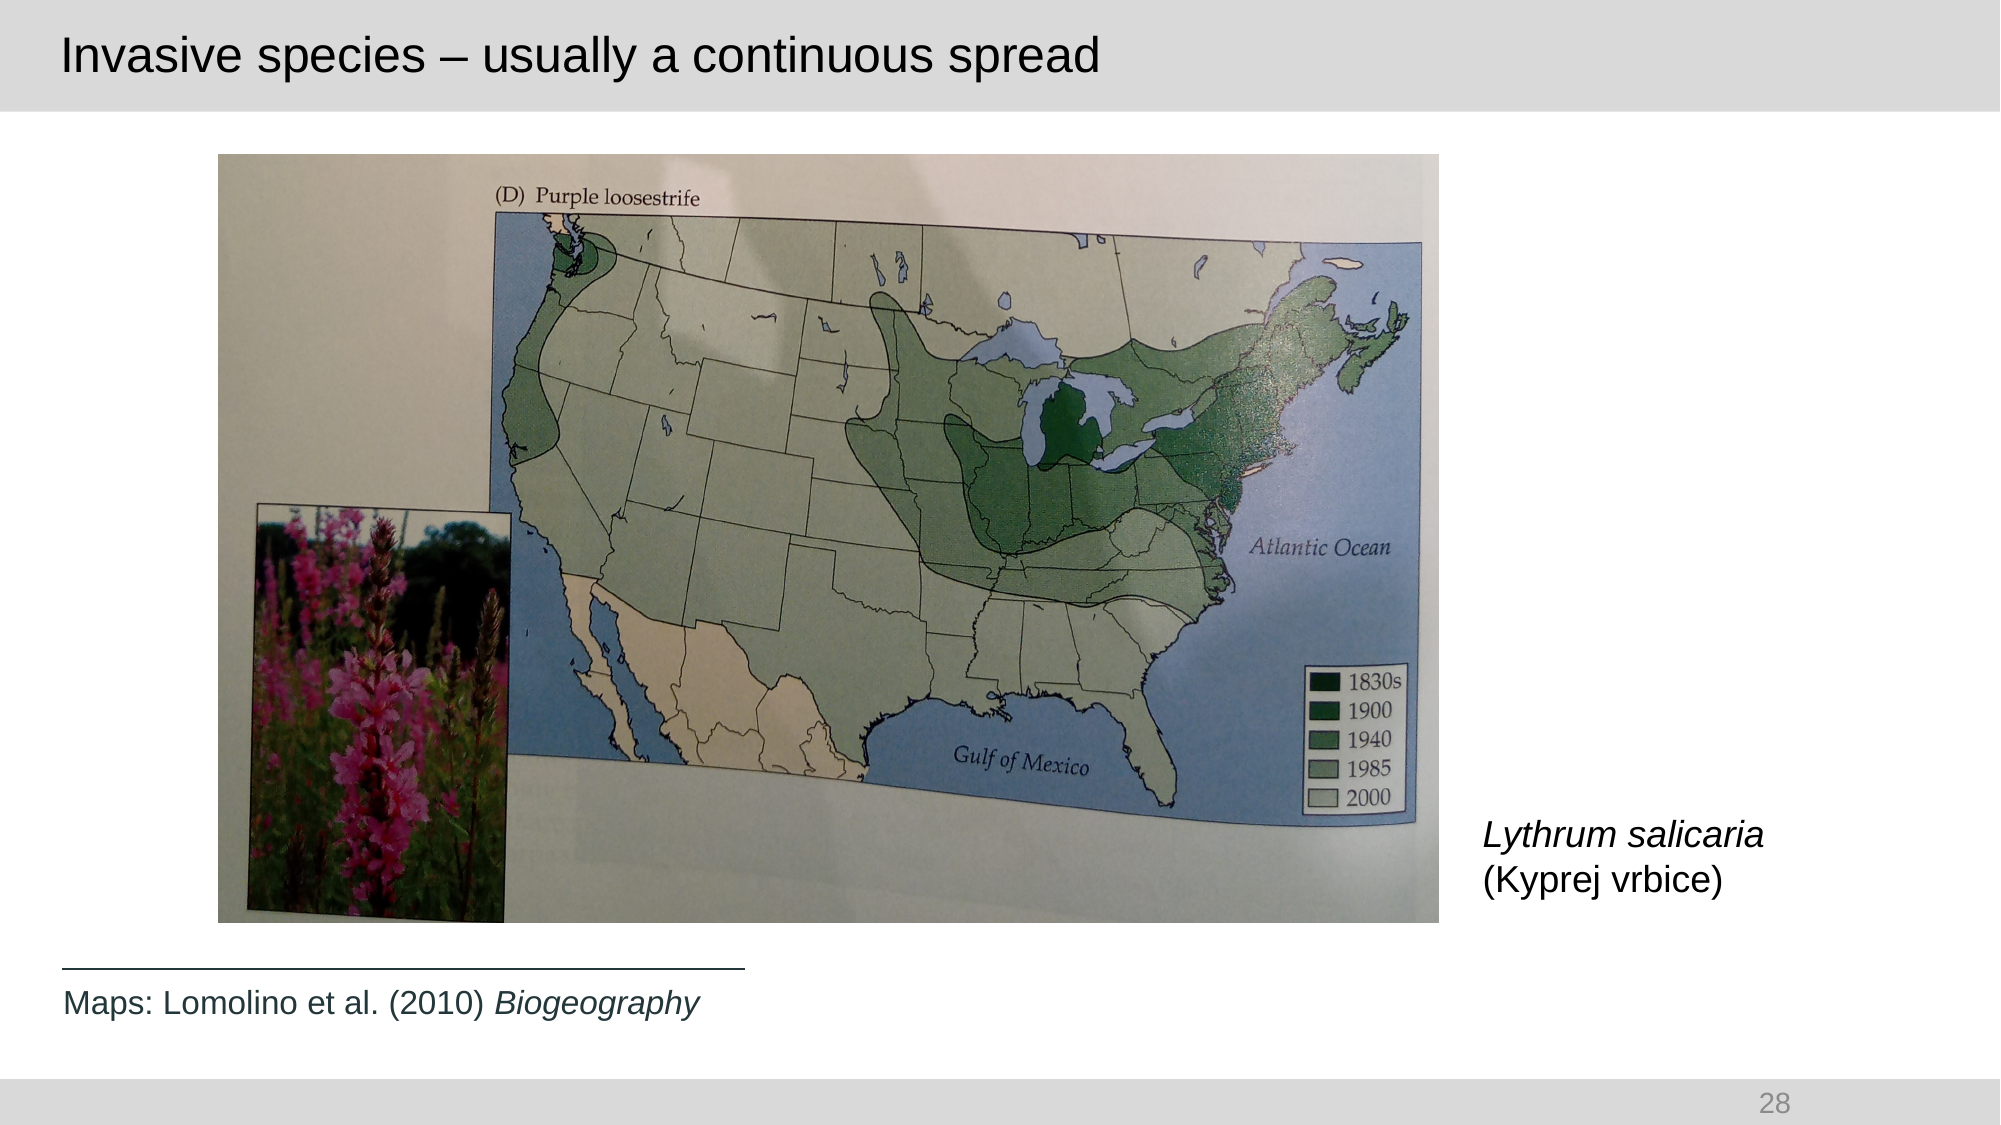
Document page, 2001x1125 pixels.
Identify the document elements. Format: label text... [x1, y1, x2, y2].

footer [0, 1079, 1550, 1125]
text_box Maps: Lomolino et al. (2010) Biogeography [48, 974, 746, 1029]
slide_number 28 [1550, 1079, 2000, 1125]
text_box Lythrum salicaria (Kyprej vrbice) [1467, 803, 1780, 908]
title Invasive species – usually a continuous spread [0, 0, 2000, 112]
picture [218, 154, 1439, 923]
